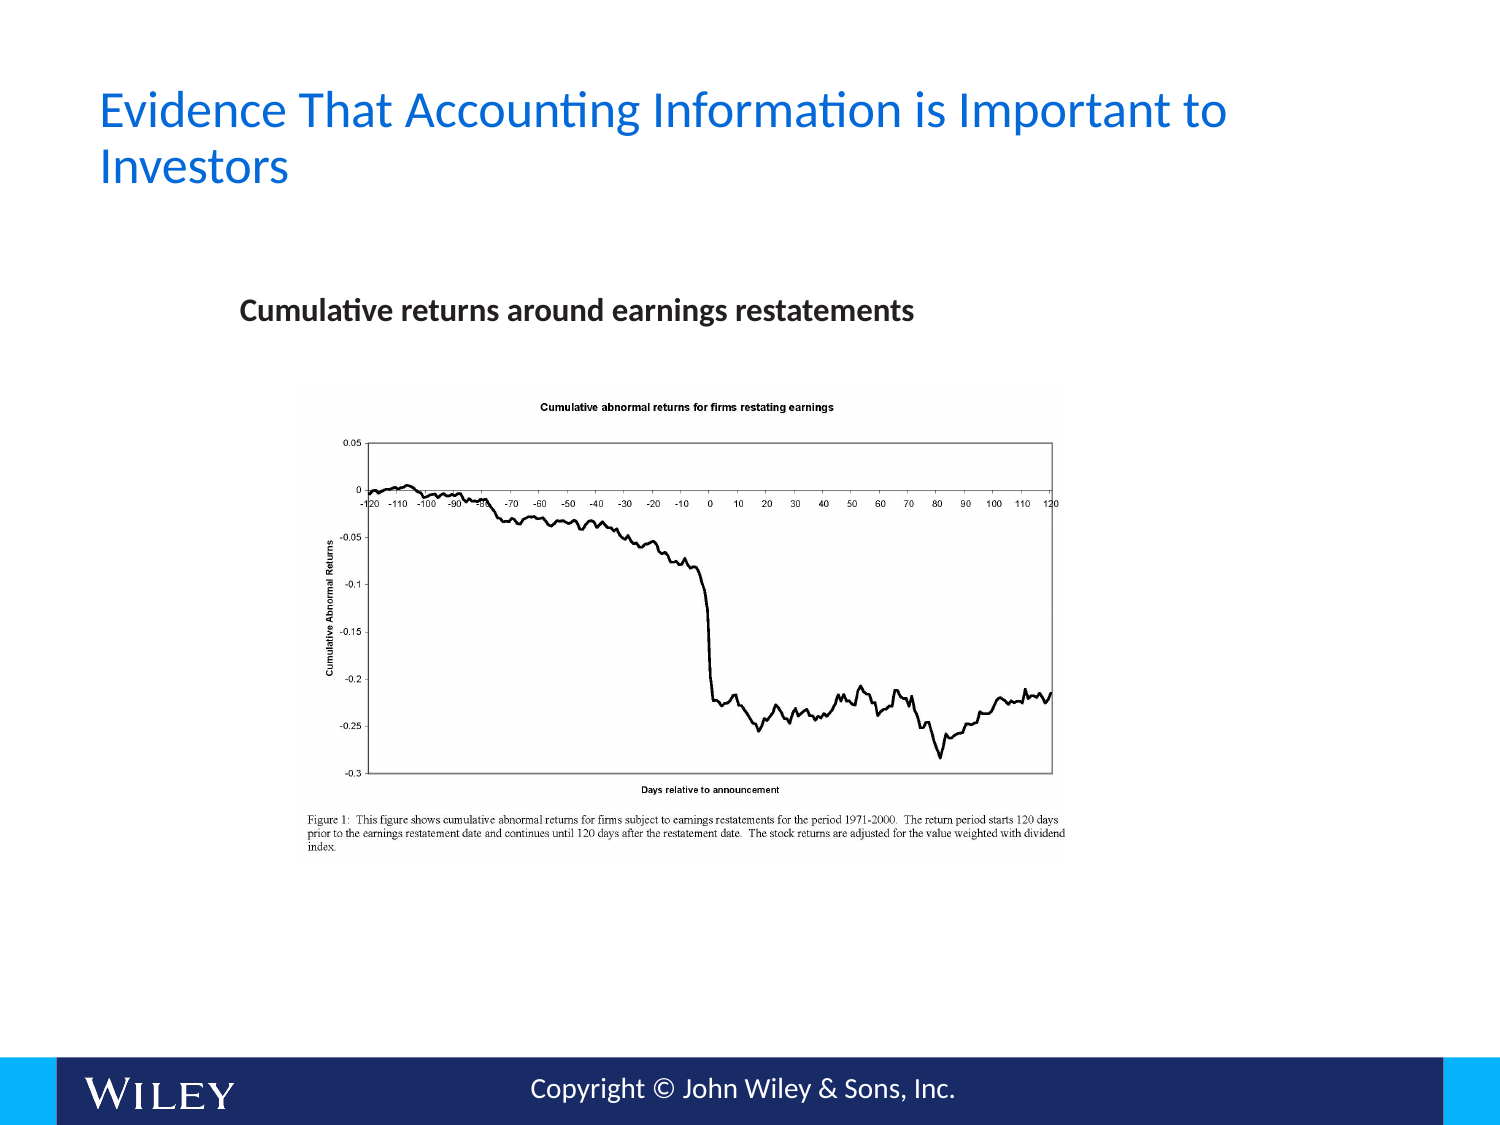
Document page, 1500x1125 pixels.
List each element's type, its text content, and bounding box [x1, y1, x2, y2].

text_box Cumulative returns around earnings restatements [224, 281, 1292, 330]
title Evidence That Accounting Information is Important to Investors [84, 75, 1416, 215]
picture [297, 385, 1067, 861]
